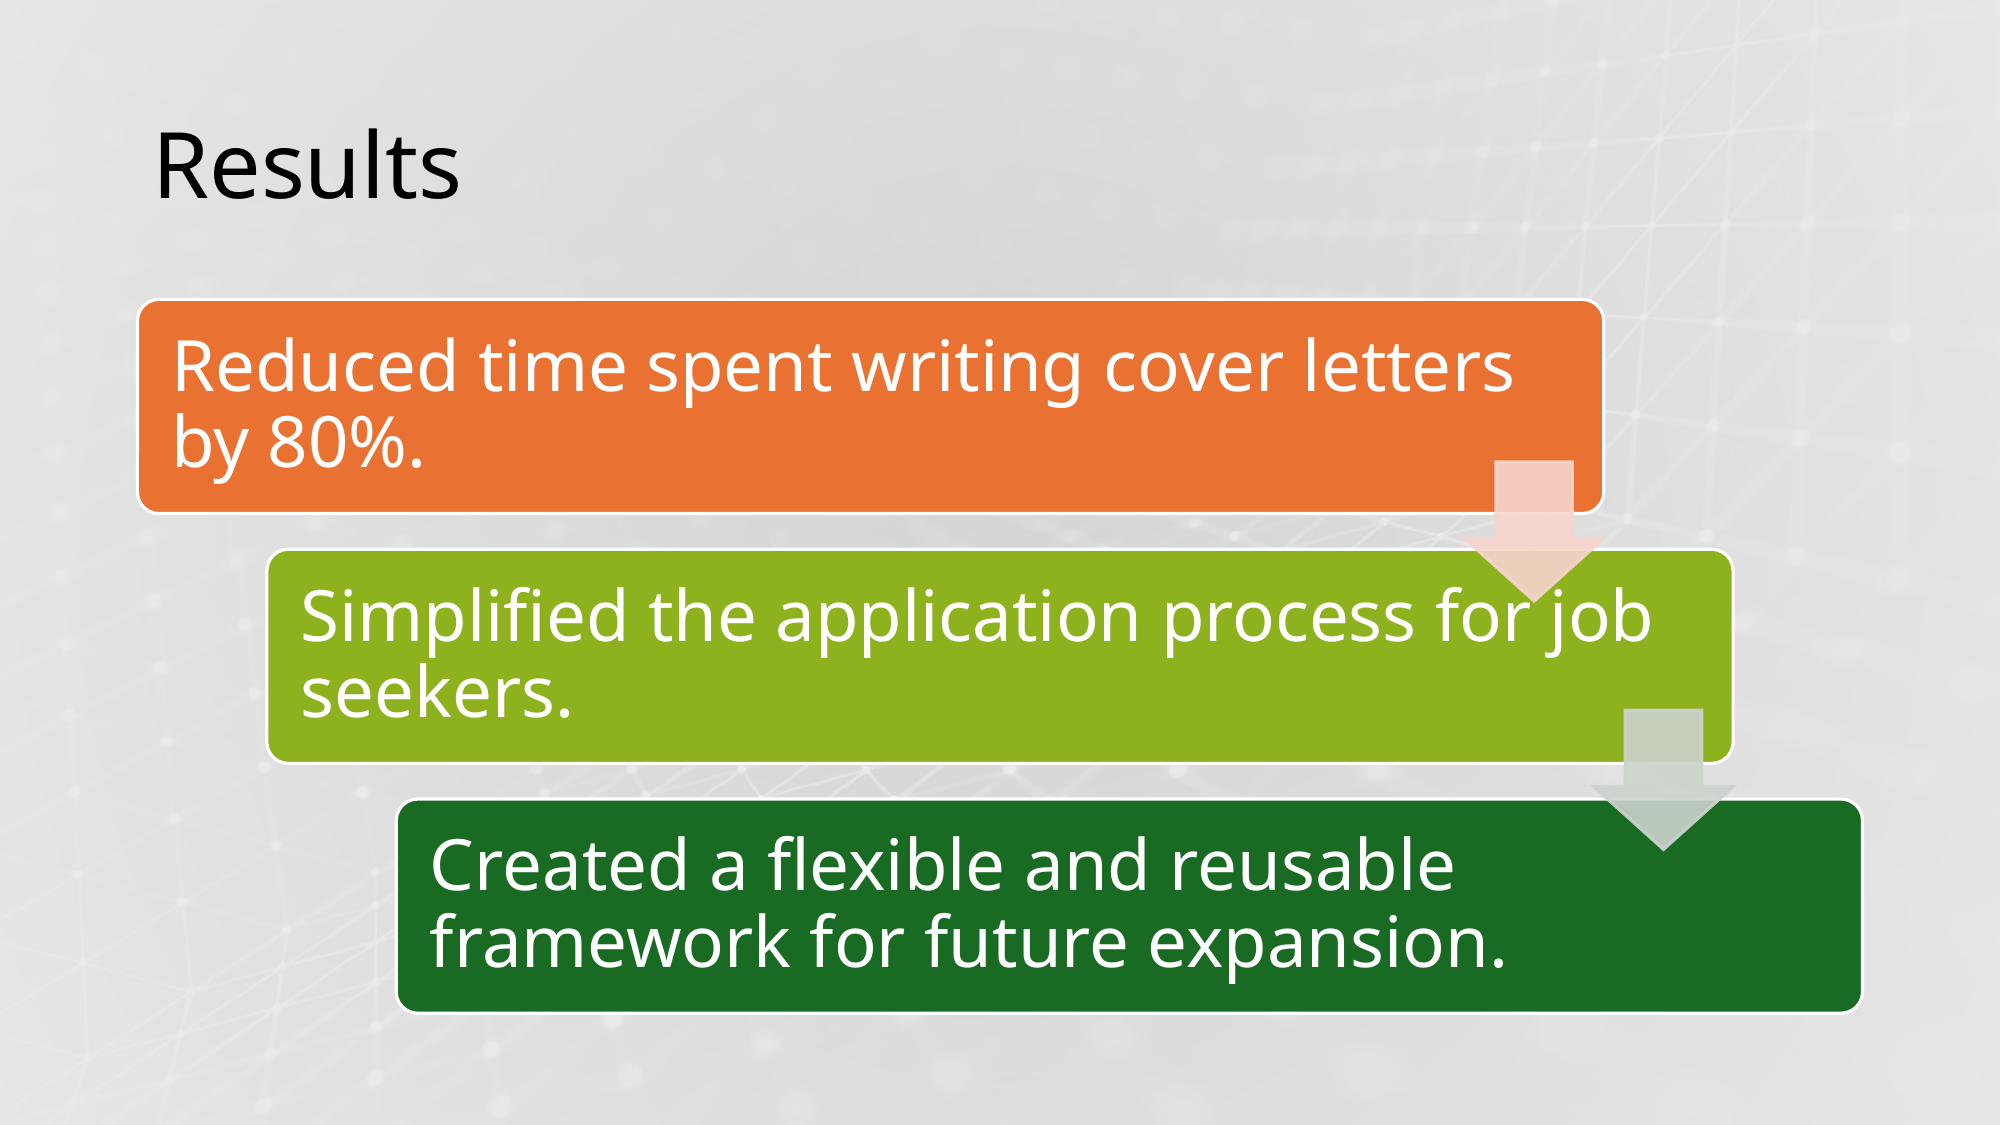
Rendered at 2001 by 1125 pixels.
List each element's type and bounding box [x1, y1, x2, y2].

picture [0, 0, 2000, 1125]
list [136, 298, 1863, 1014]
